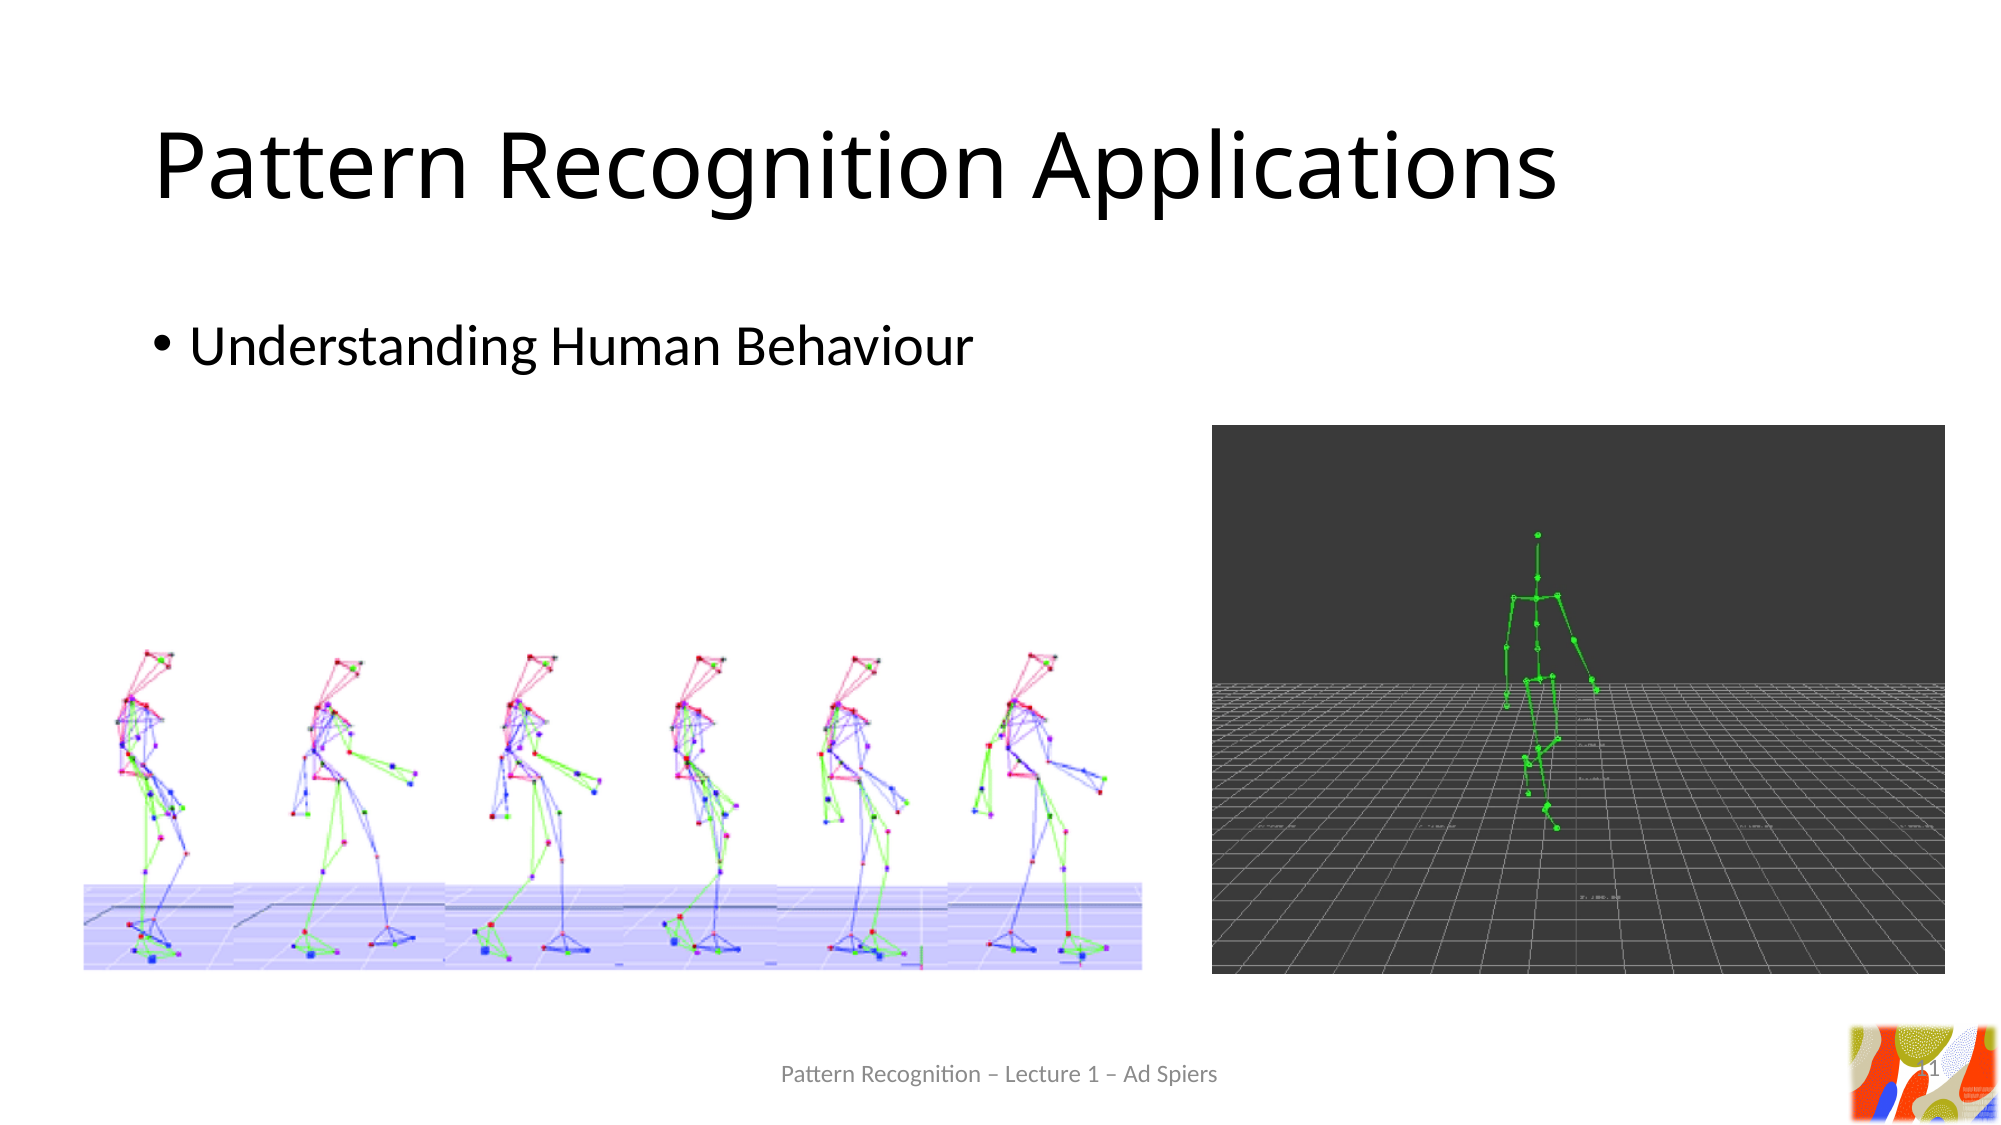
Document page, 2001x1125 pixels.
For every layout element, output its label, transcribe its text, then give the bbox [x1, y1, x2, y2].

title Pattern Recognition Applications [137, 59, 1863, 278]
picture [80, 642, 1145, 975]
picture [1854, 1030, 1992, 1117]
footer Pattern Recognition – Lecture 1 – Ad Spiers [662, 1042, 1338, 1103]
list Understanding Human Behaviour [137, 299, 1863, 1014]
slide_number 11 [1505, 1036, 1956, 1097]
picture [1212, 425, 1945, 975]
